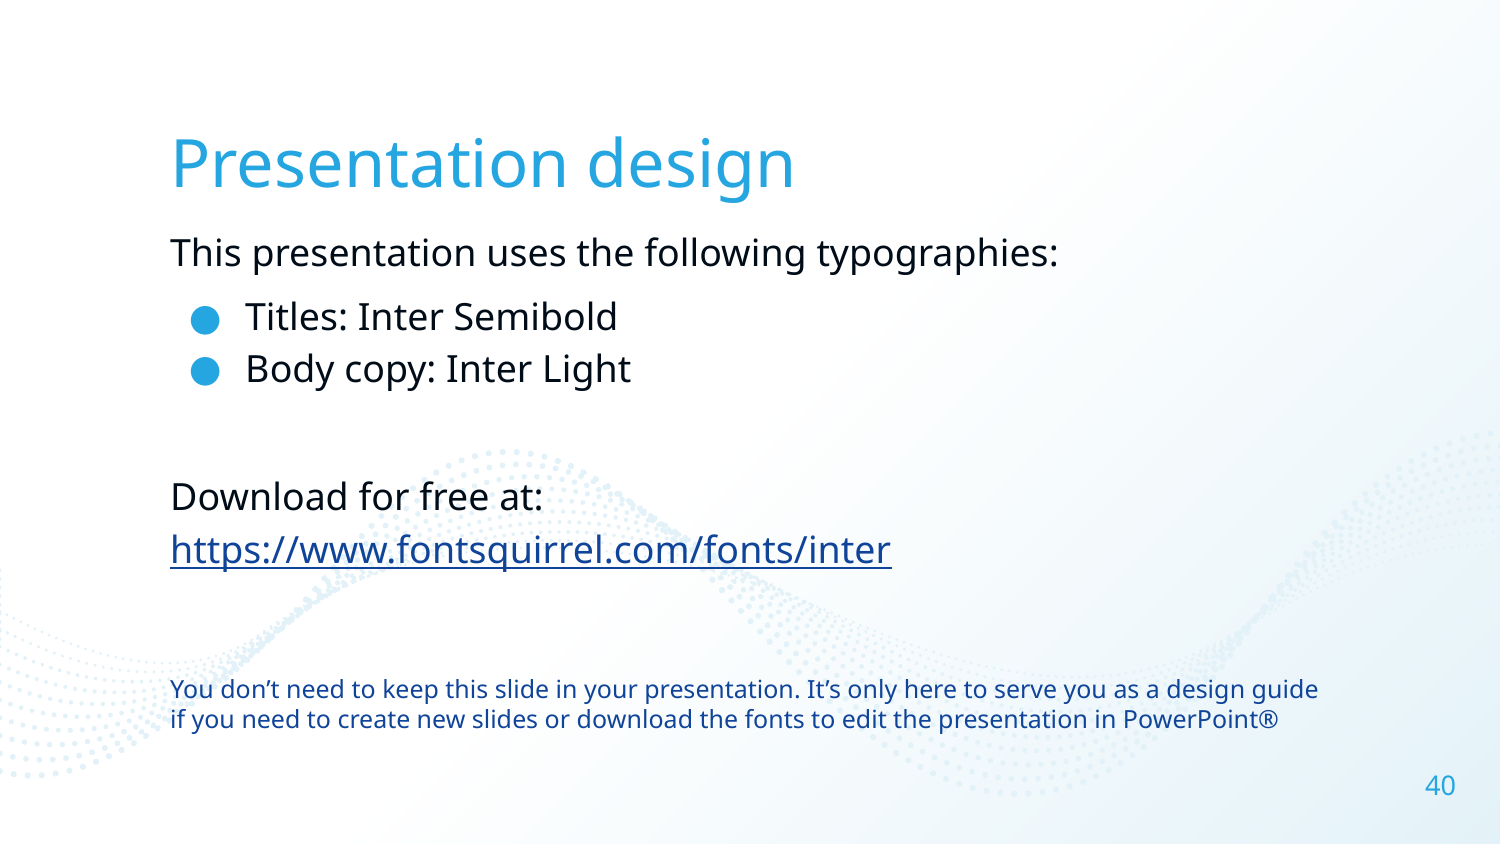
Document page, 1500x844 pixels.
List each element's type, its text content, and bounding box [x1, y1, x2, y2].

text_box You don’t need to keep this slide in your presentation. It’s only here to serve you as a design guide if you need to create new slides or download the fonts to edit the presentation in PowerPoint® [170, 673, 1330, 762]
list This presentation uses the following typographies: Titles: Inter Semibold Body copy: Inter Light Download for free at: https://www.fontsquirrel.com/fonts/inter [170, 222, 1330, 673]
title Presentation design [170, 137, 1330, 203]
slide_number ‹#› [1366, 754, 1457, 819]
